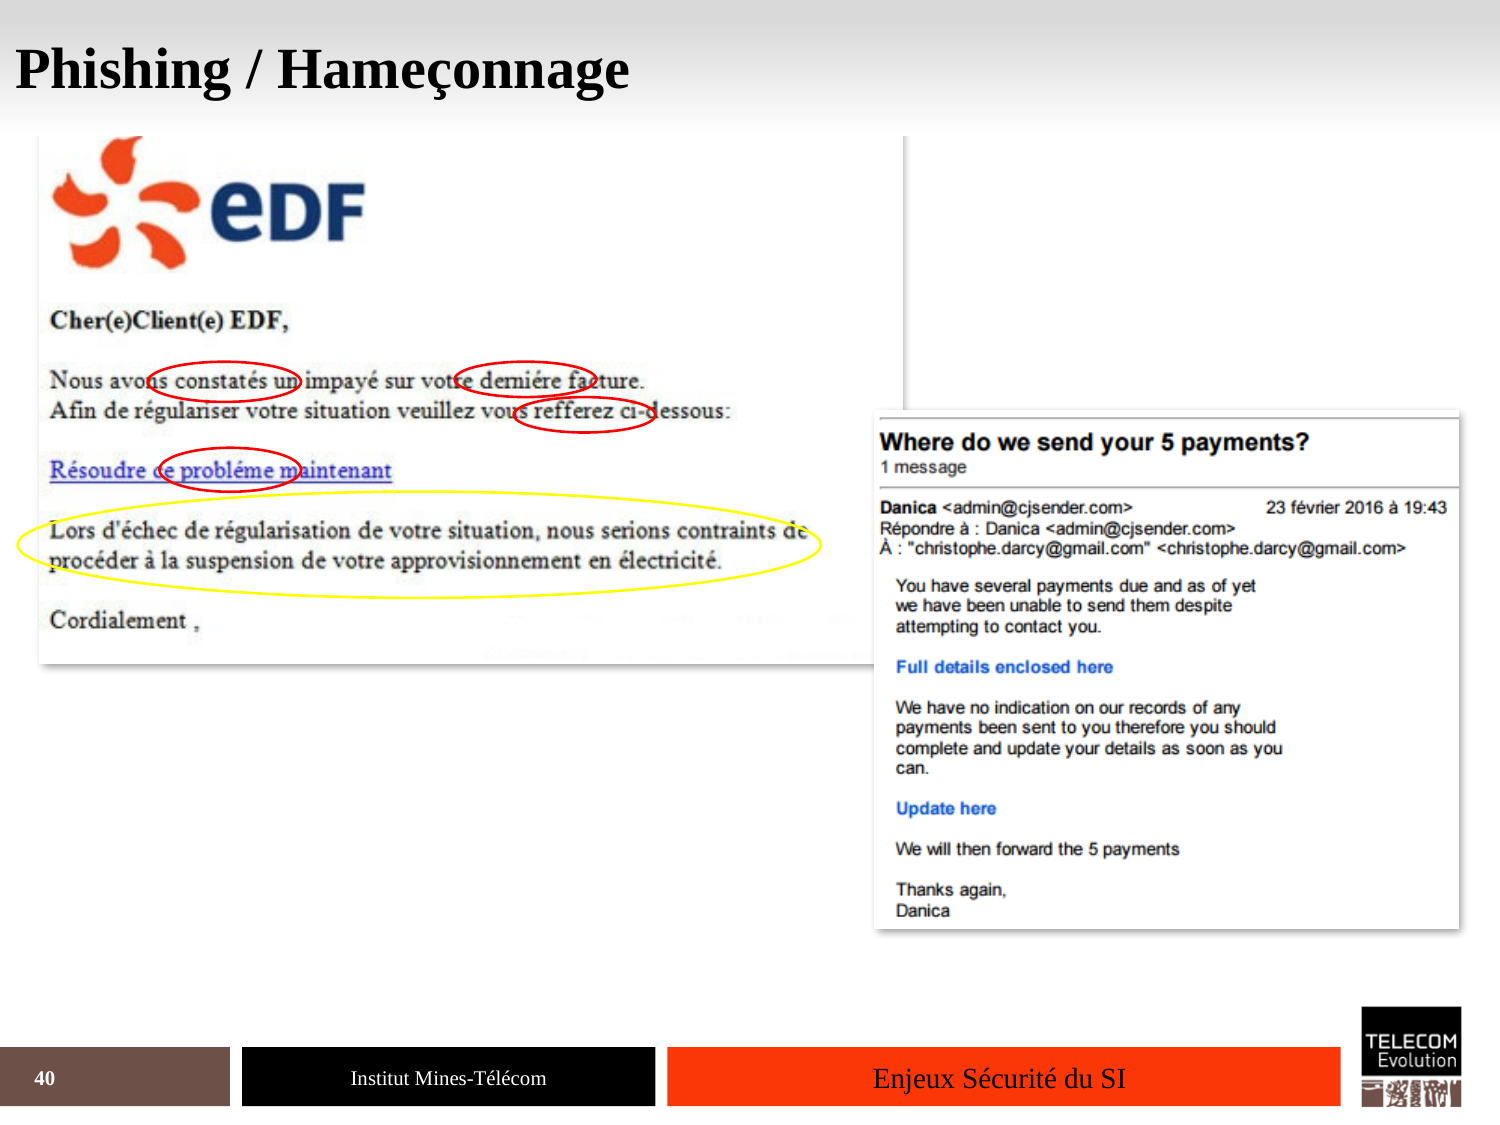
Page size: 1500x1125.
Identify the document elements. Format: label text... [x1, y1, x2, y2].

title Phishing / Hameçonnage [0, 0, 1500, 137]
picture [38, 125, 1459, 929]
footer Enjeux Sécurité du SI [667, 1047, 1341, 1107]
text_box [16, 528, 34, 562]
picture [1358, 1003, 1465, 1111]
